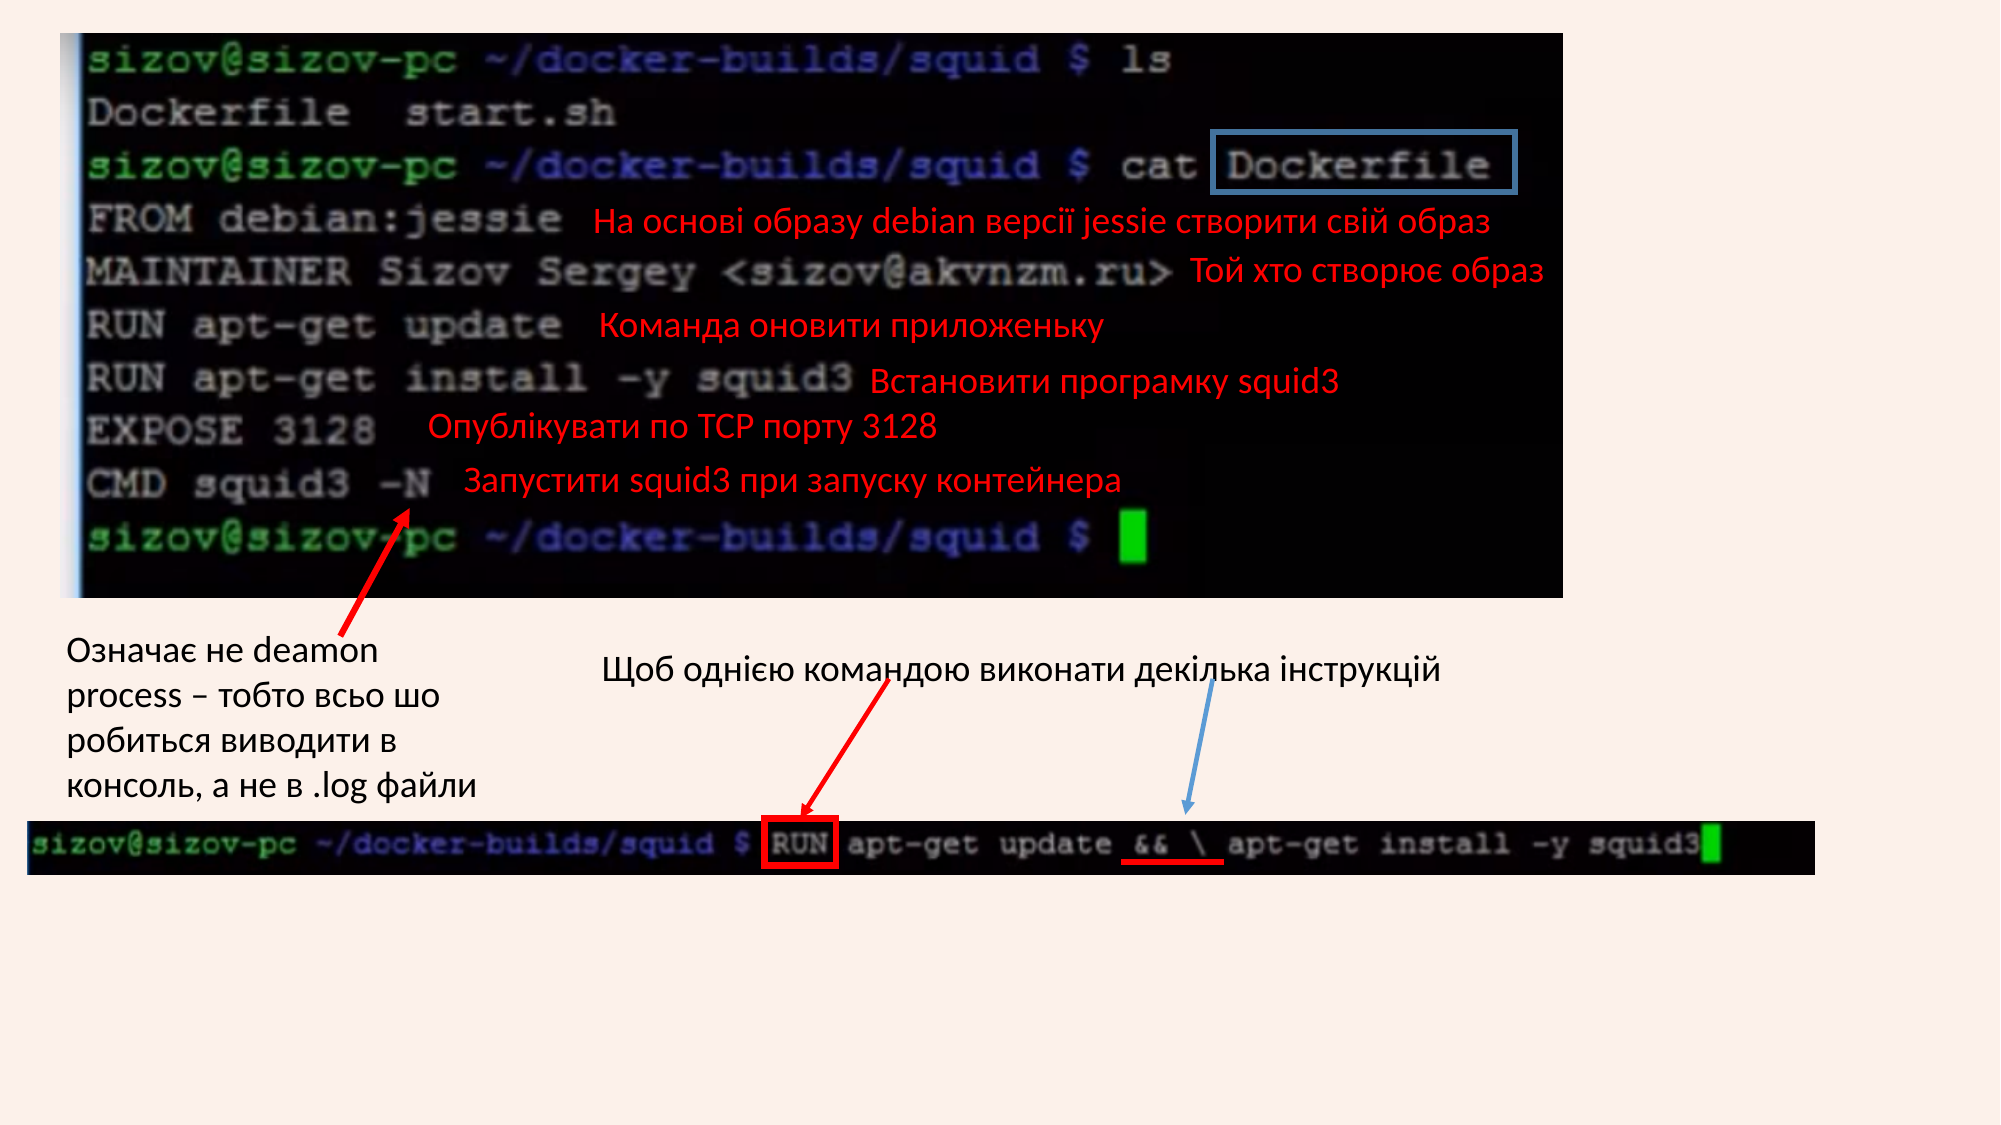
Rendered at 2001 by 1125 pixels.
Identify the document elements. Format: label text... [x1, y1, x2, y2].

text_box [1185, 678, 1213, 815]
picture [60, 33, 1563, 598]
text_box [764, 817, 837, 821]
picture [27, 821, 1815, 875]
text_box Означає не deamon process – тобто всьо шо робиться виводити в консоль, а не в .log файли [51, 617, 513, 813]
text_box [340, 508, 410, 637]
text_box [800, 678, 889, 819]
text_box Щоб однією командою виконати декілька інструкцій [587, 636, 1457, 696]
